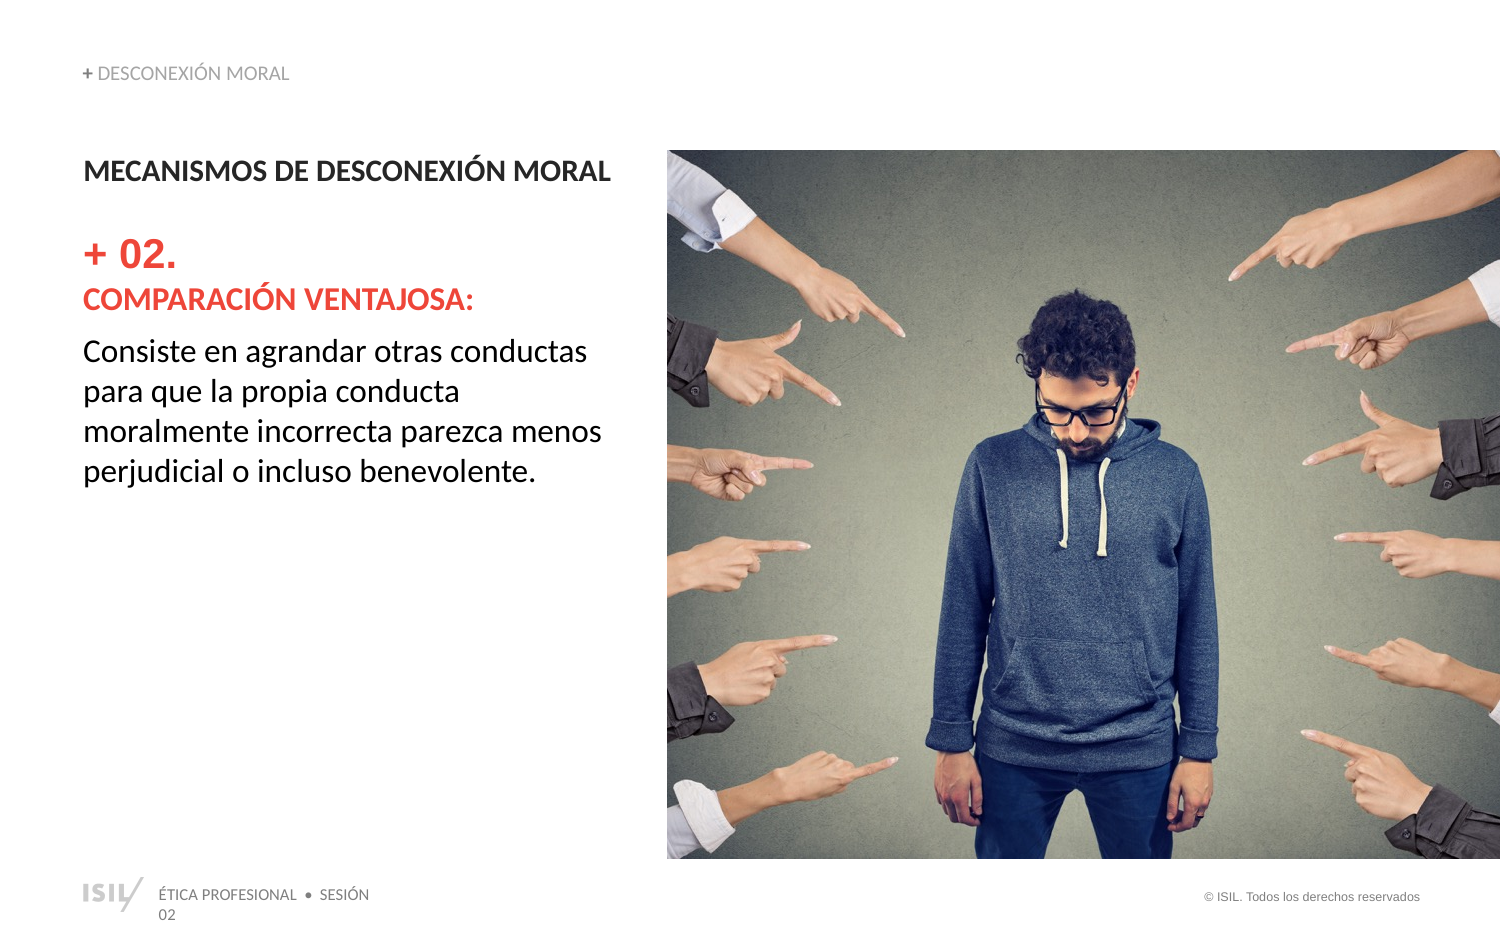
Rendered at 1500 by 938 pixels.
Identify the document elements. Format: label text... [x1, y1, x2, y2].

text_box MECANISMOS DE DESCONEXIÓN MORAL [83, 150, 626, 188]
picture [666, 150, 1500, 859]
text_box + DESCONEXIÓN MORAL [82, 62, 768, 85]
text_box + 02. COMPARACIÓN VENTAJOSA: Consiste en agrandar otras conductas para que la propia conducta moralmente incorrecta parezca menos perjudicial o incluso benevolente. [83, 227, 626, 490]
